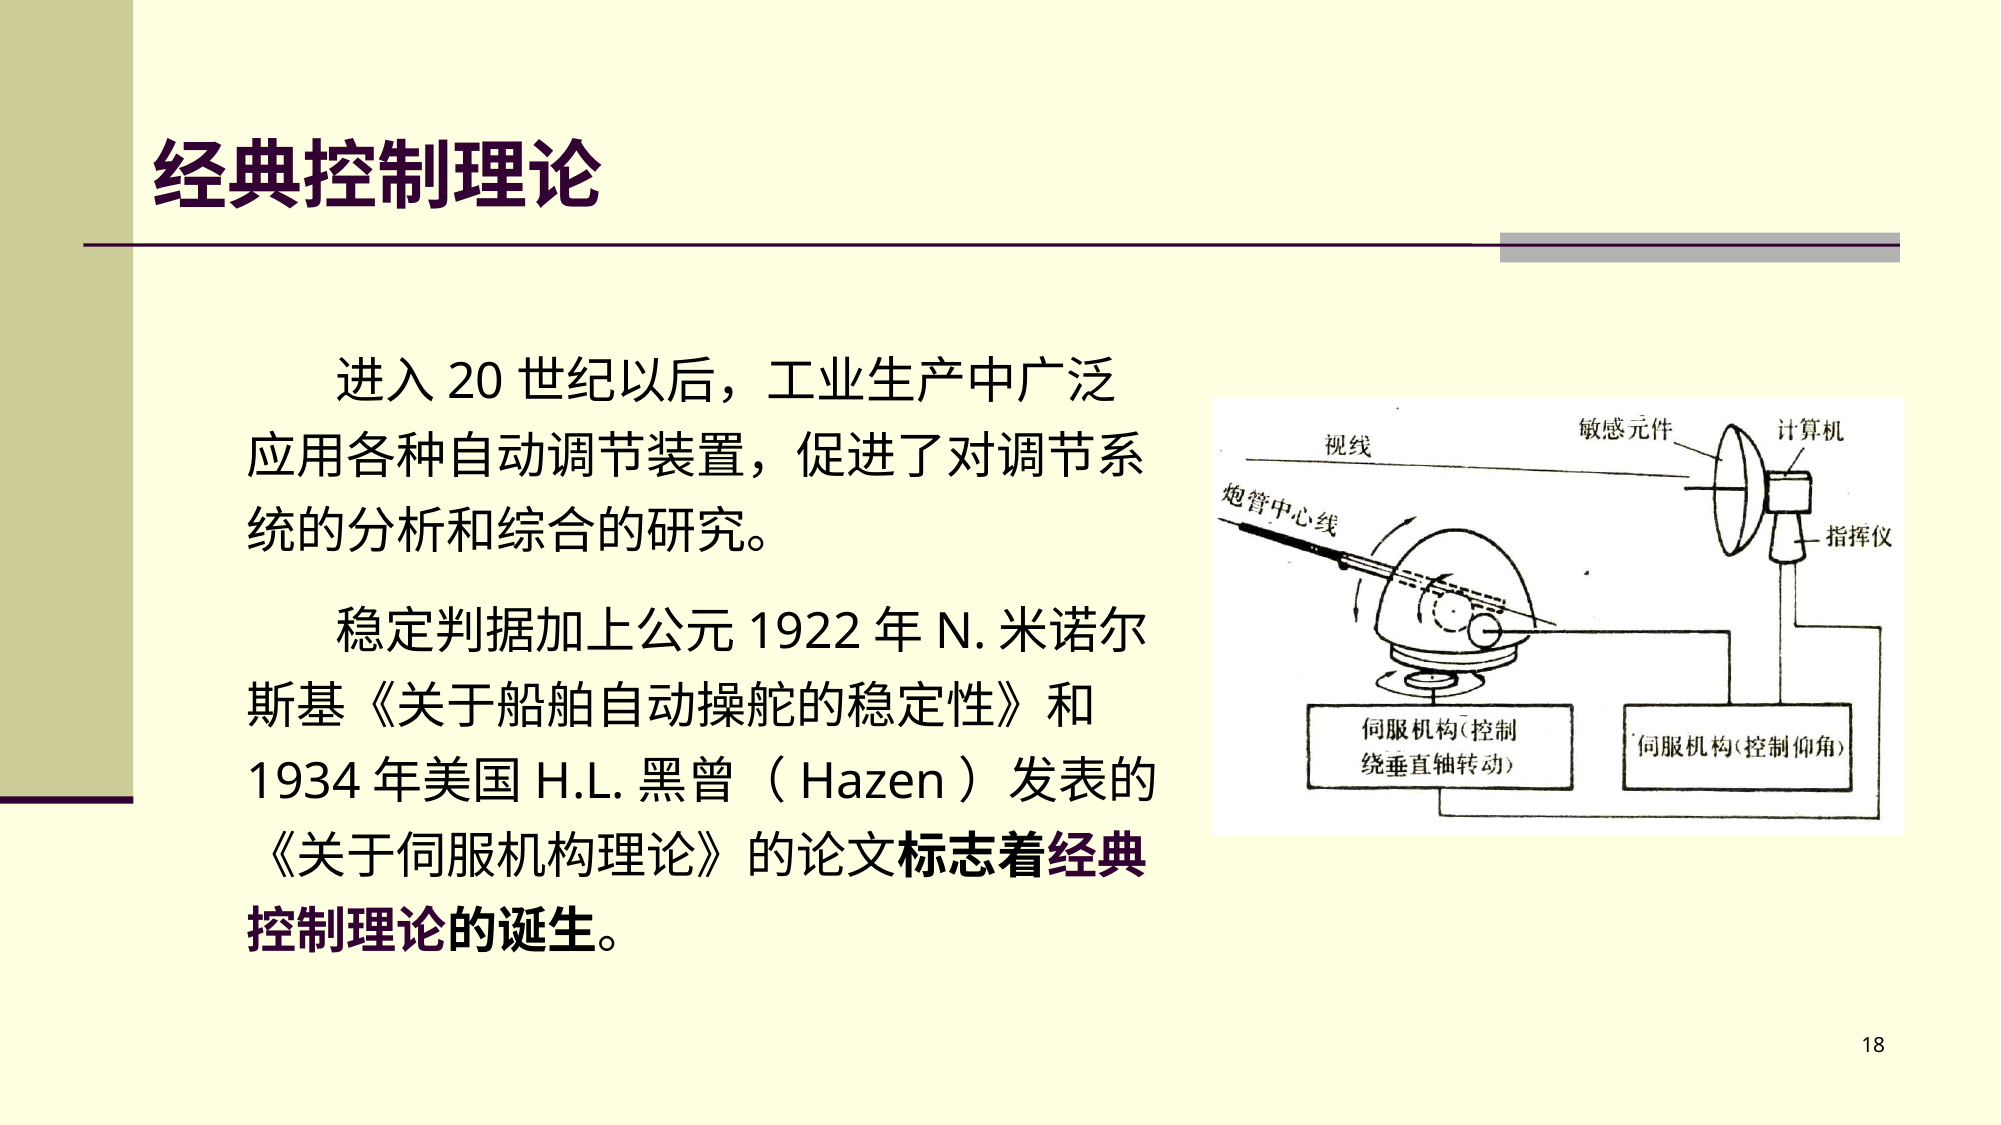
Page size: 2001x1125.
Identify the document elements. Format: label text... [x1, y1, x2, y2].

slide_number 18 [1433, 1024, 1900, 1103]
text_box 进入20世纪以后，工业生产中广泛应用各种自动调节装置，促进了对调节系统的分析和综合的研究。 稳定判据加上公元1922年N.米诺尔斯基《关于船舶自动操舵的稳定性》和1934年美国H.L.黑曾（Hazen）发表的《关于伺服机构理论》的论文标志着经典控制理论的诞生。 [232, 326, 1177, 966]
picture [1212, 397, 1904, 836]
title 经典控制理论 [137, 100, 1488, 244]
